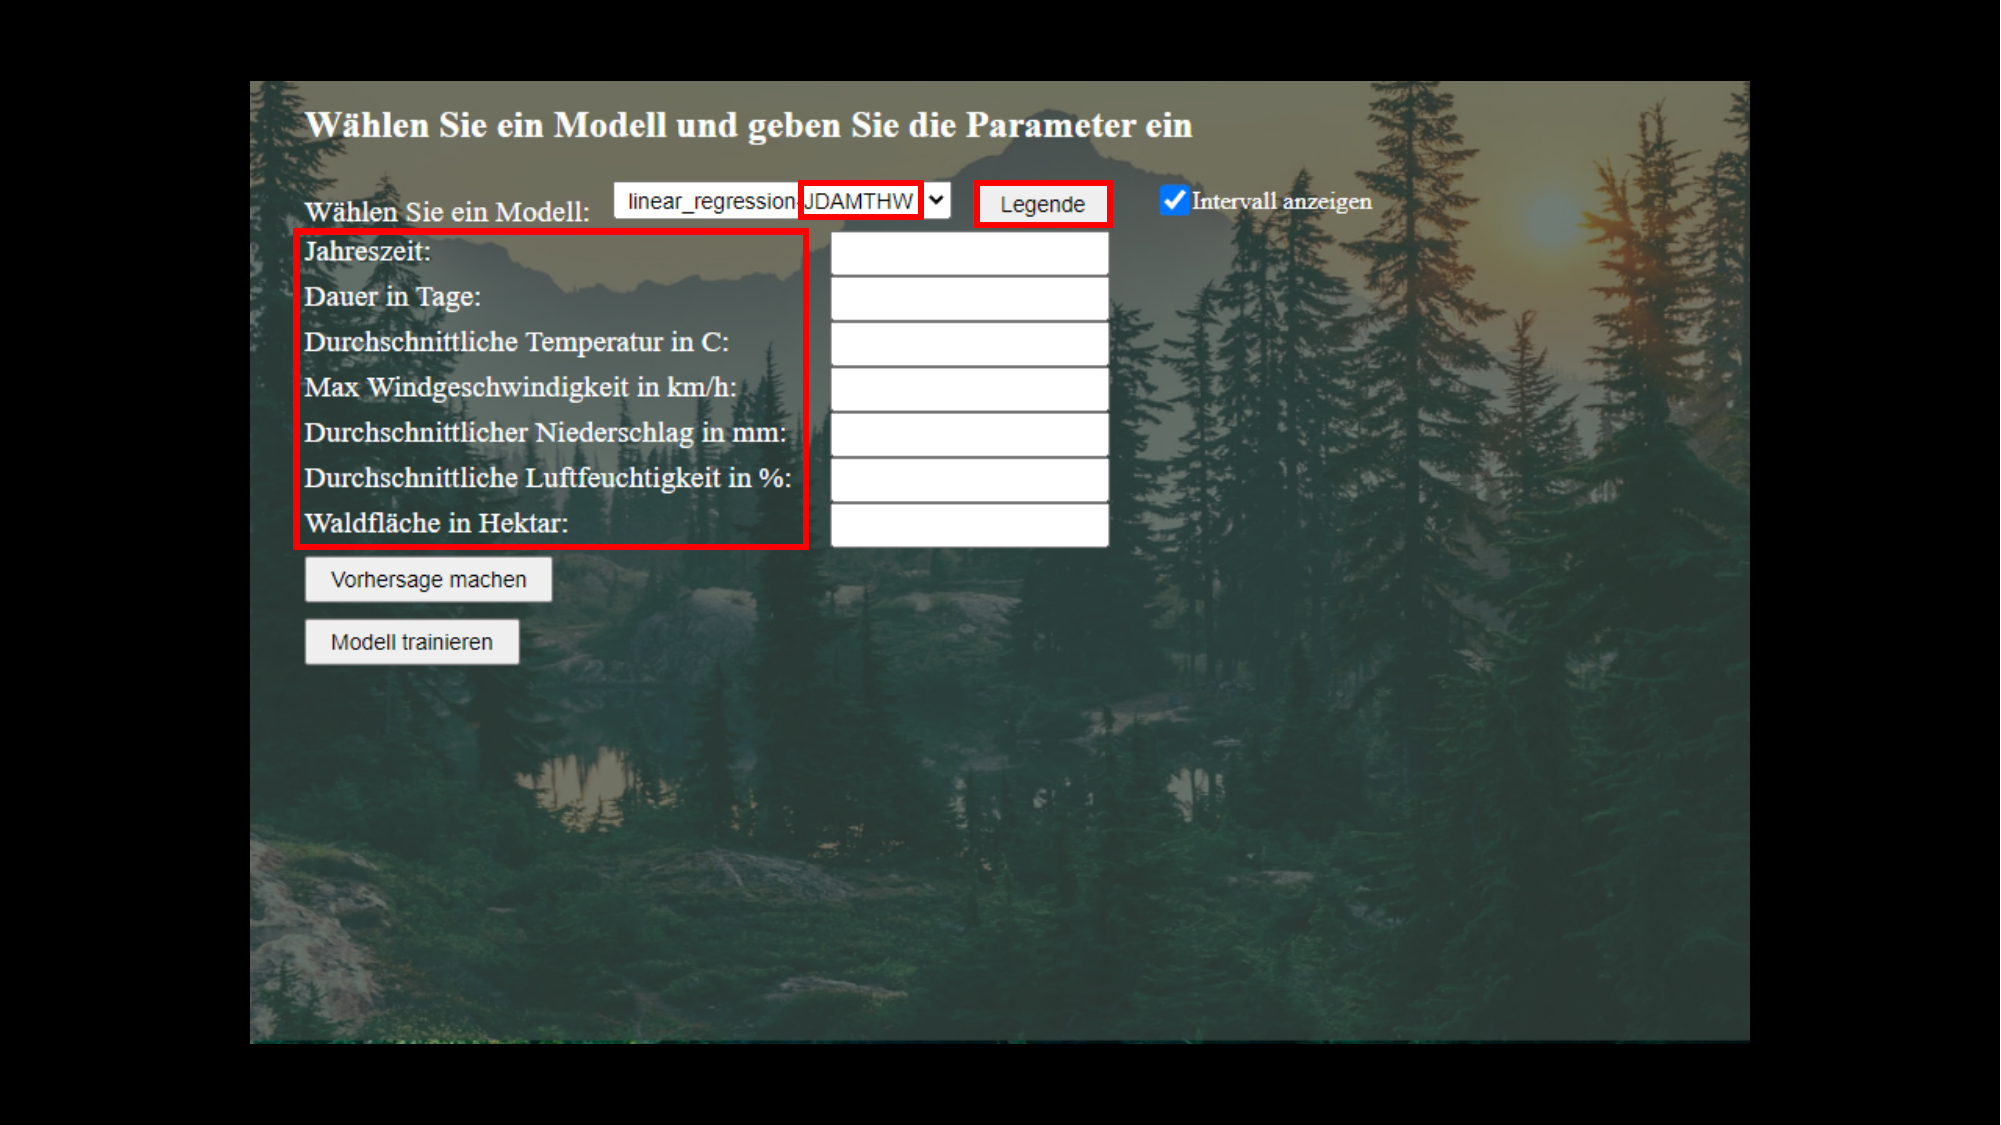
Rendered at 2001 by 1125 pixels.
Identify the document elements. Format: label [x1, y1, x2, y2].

picture [250, 81, 1750, 1044]
